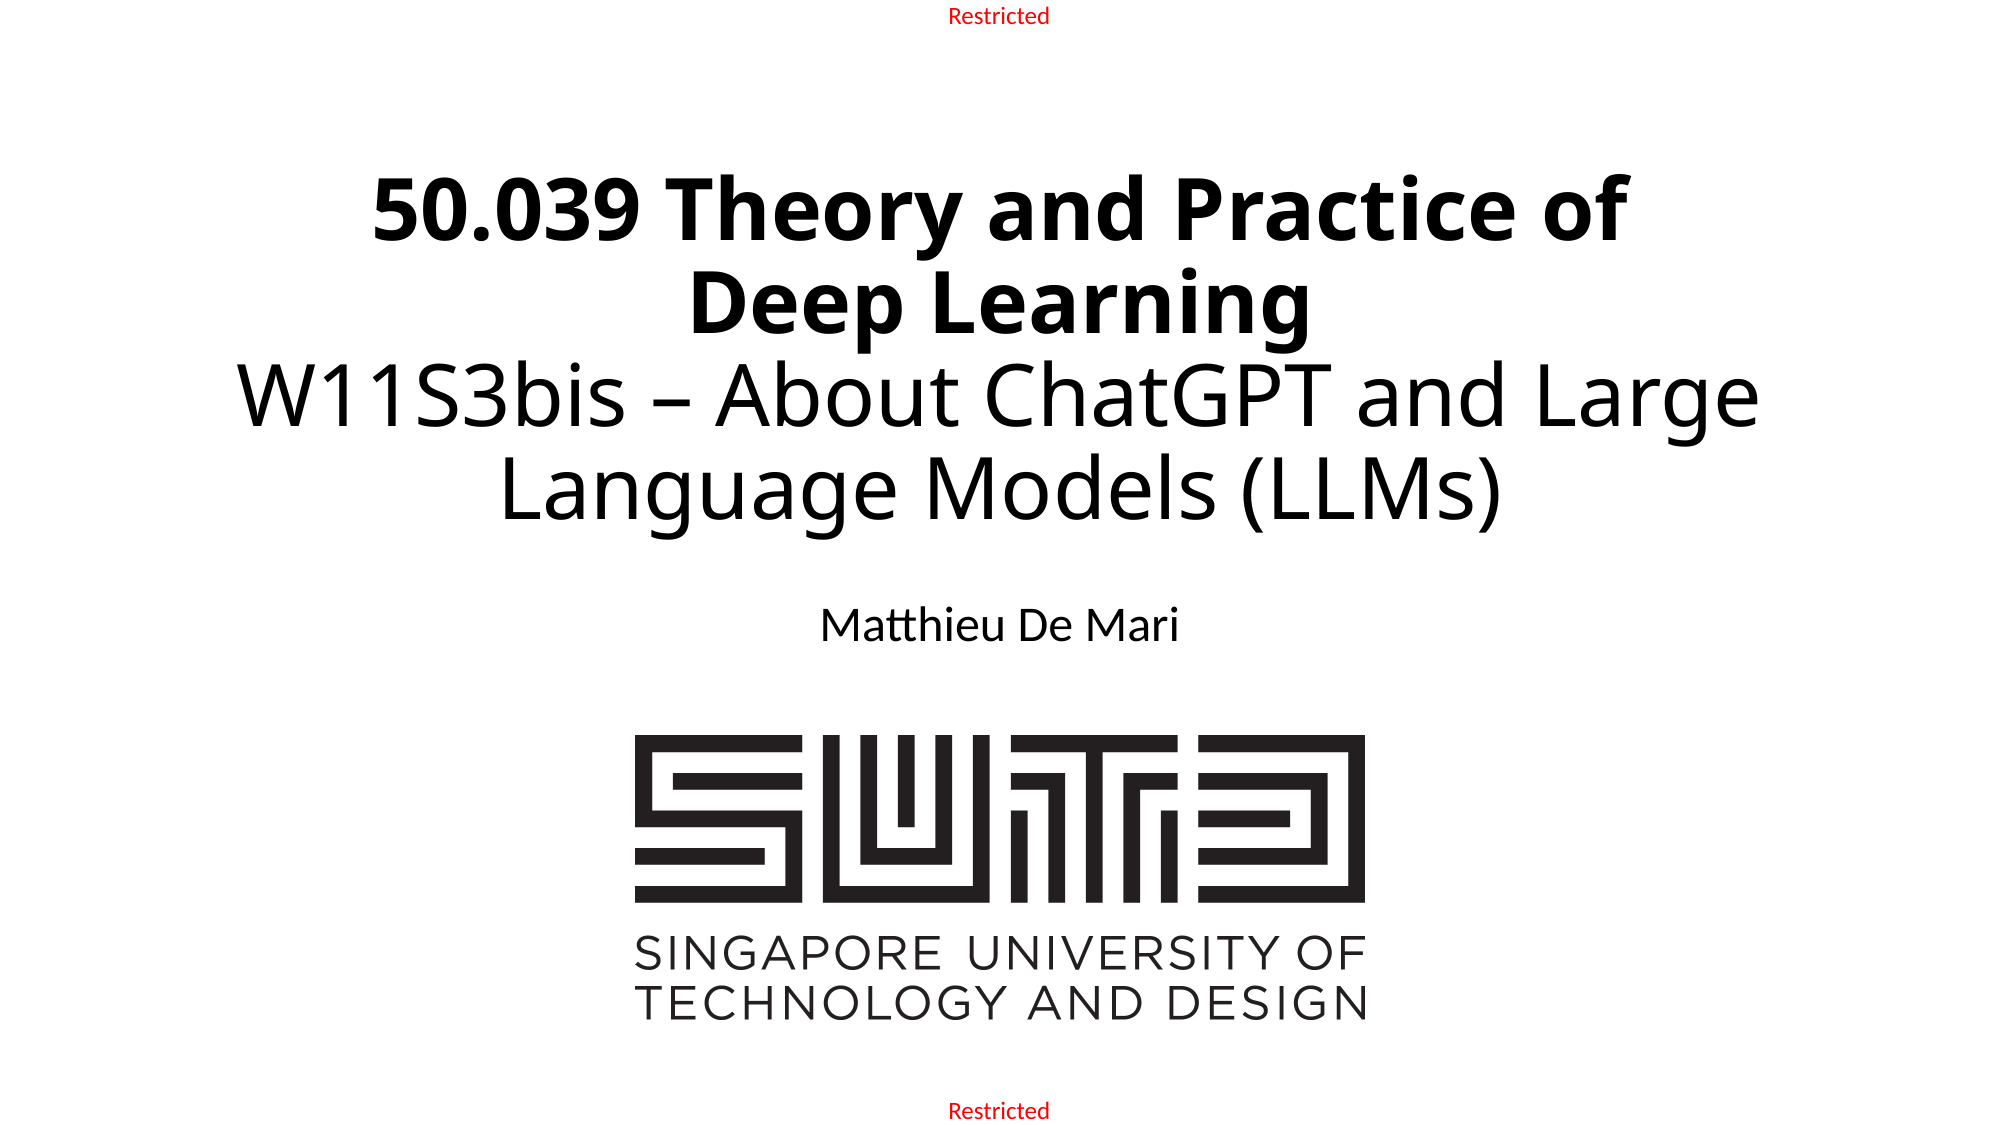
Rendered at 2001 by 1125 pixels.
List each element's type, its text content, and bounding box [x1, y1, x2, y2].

title 50.039 Theory and Practice of Deep Learning W11S3bis – About ChatGPT and Large Language Models (LLMs) [61, 154, 1939, 547]
picture [635, 735, 1365, 1020]
subtitle Matthieu De Mari [249, 590, 1750, 863]
